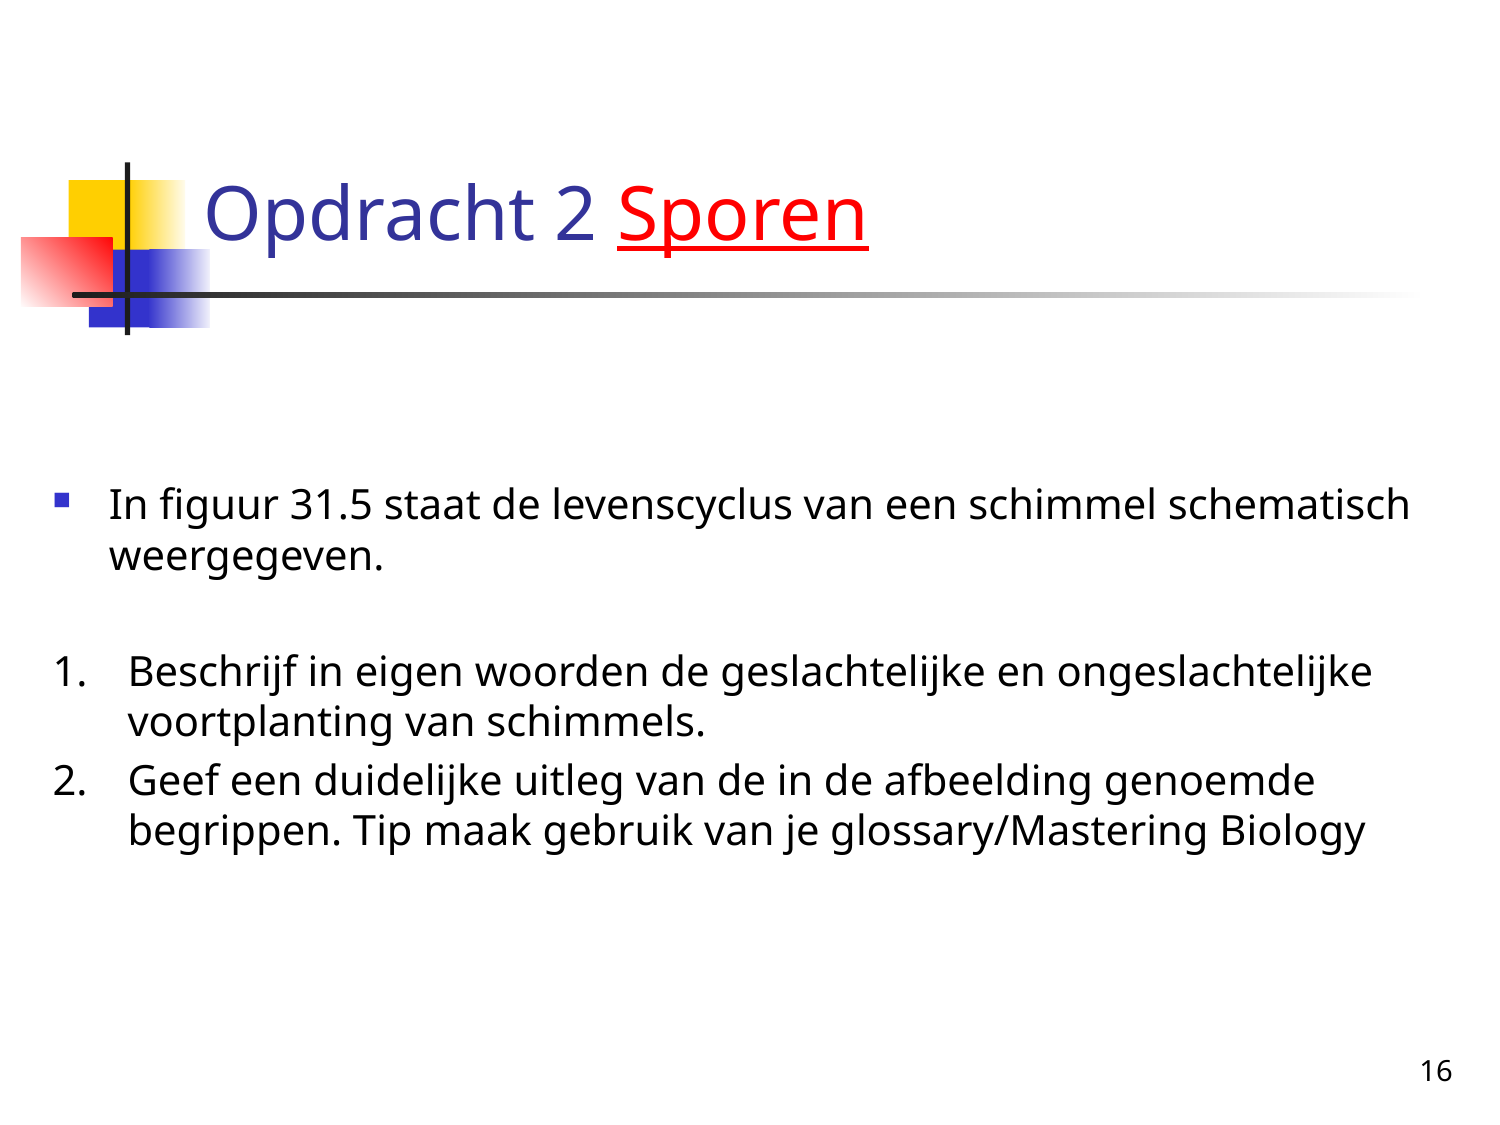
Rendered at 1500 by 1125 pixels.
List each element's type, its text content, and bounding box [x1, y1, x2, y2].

slide_number 16 [1154, 1023, 1468, 1100]
list In figuur 31.5 staat de levenscyclus van een schimmel schematisch weergegeven. Beschrijf in eigen woorden de geslachtelijke en ongeslachtelijke voortplanting van schimmels. Geef een duidelijke uitleg van de in de afbeelding genoemde begrippen. Tip maak gebruik van je glossary/Mastering Biology [37, 412, 1459, 1088]
title Opdracht 2 Sporen [188, 35, 1468, 275]
